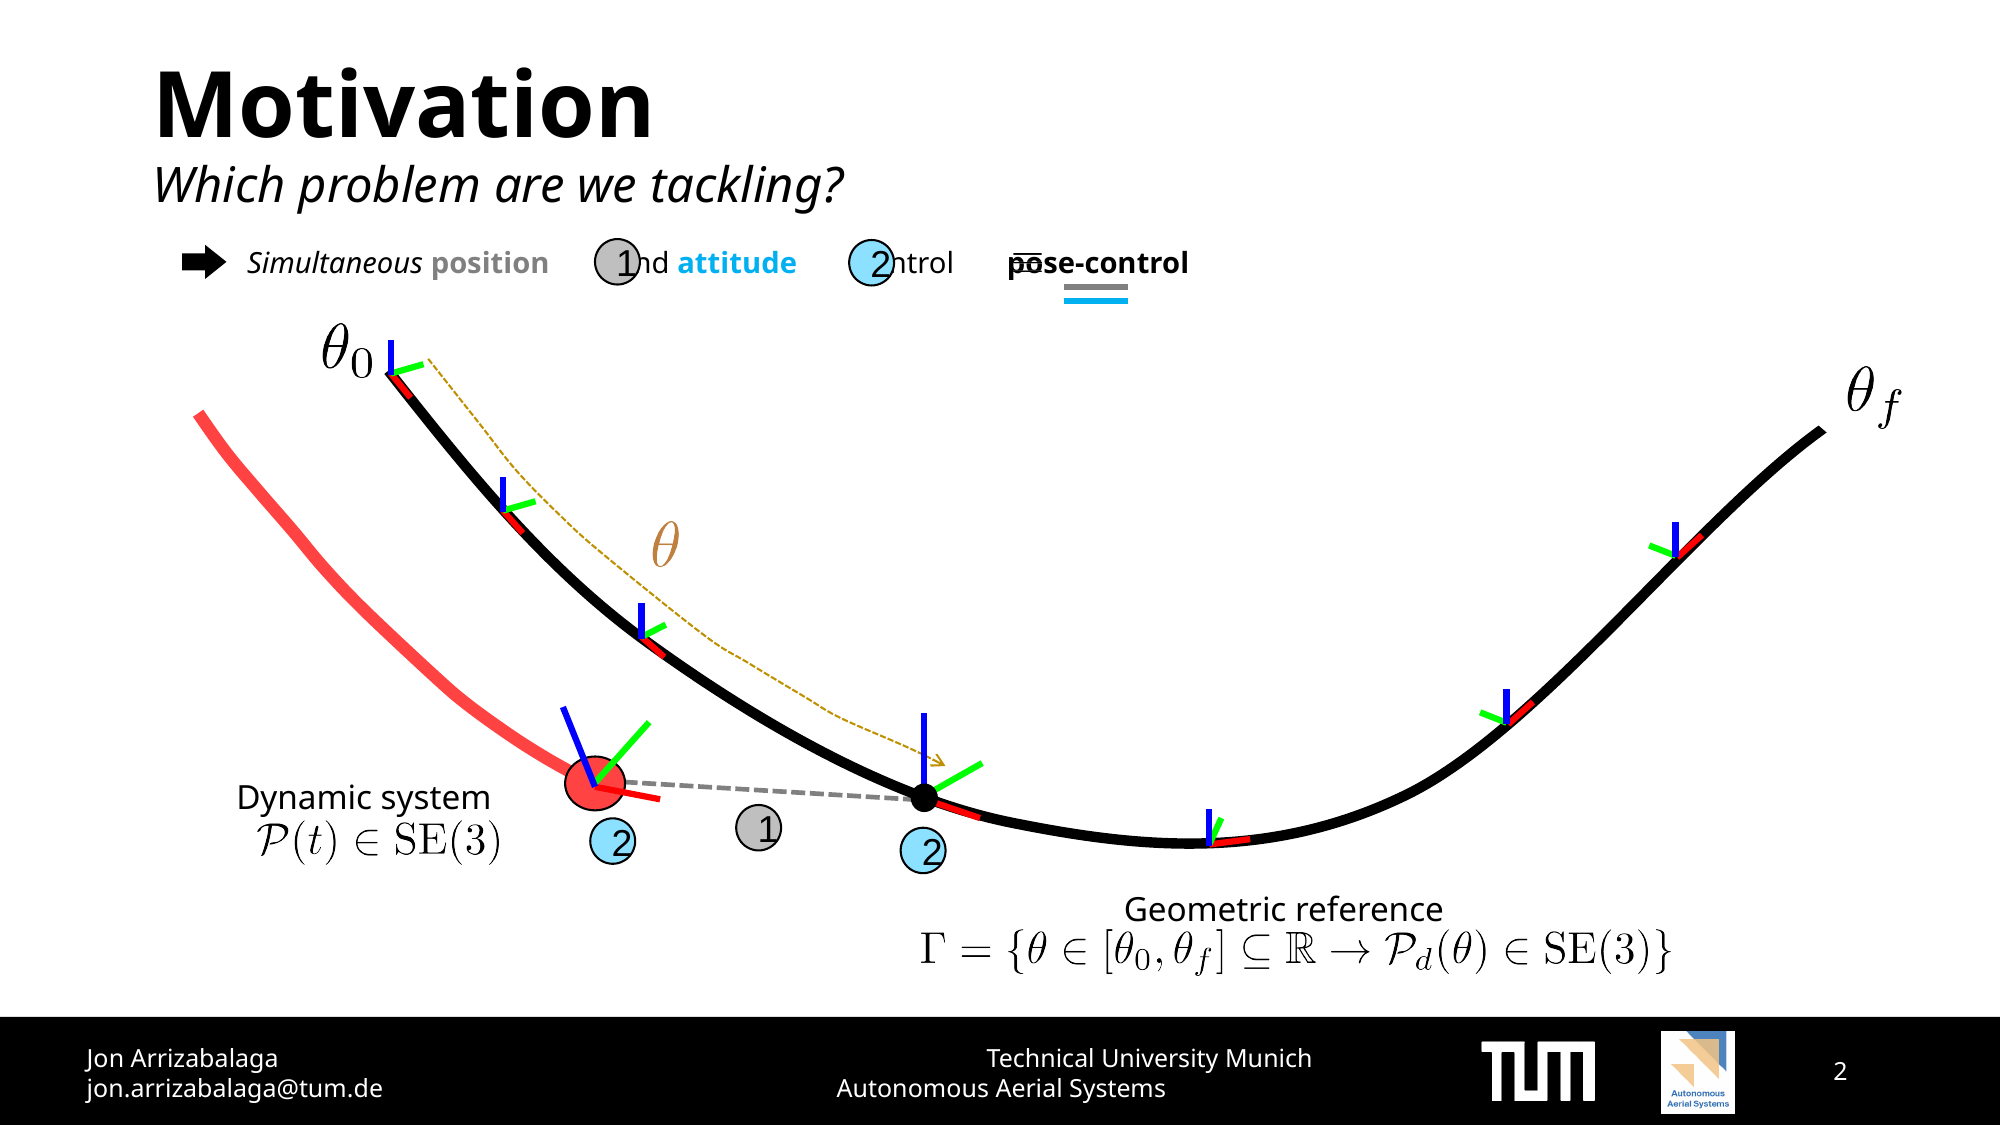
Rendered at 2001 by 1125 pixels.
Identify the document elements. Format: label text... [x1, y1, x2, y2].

picture [257, 820, 499, 865]
slide_number 2 [1412, 1042, 1863, 1103]
text_box [197, 412, 390, 637]
text_box Which problem are we tackling? [137, 152, 1654, 221]
text_box Dynamic system [221, 749, 390, 824]
text_box 1 [744, 847, 773, 852]
picture [921, 929, 1671, 976]
picture [1847, 366, 1902, 430]
text_box [1683, 336, 1823, 536]
picture [322, 323, 372, 379]
text_box 2 [899, 847, 947, 875]
picture [1661, 1031, 1735, 1042]
text_box 2 [589, 847, 636, 865]
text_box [183, 236, 1769, 288]
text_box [390, 339, 1703, 847]
picture [1013, 253, 1042, 272]
text_box Geometric reference [1108, 860, 1720, 936]
text_box [1759, 194, 2000, 532]
title Motivation [137, 0, 1863, 217]
picture [1661, 1103, 1735, 1114]
